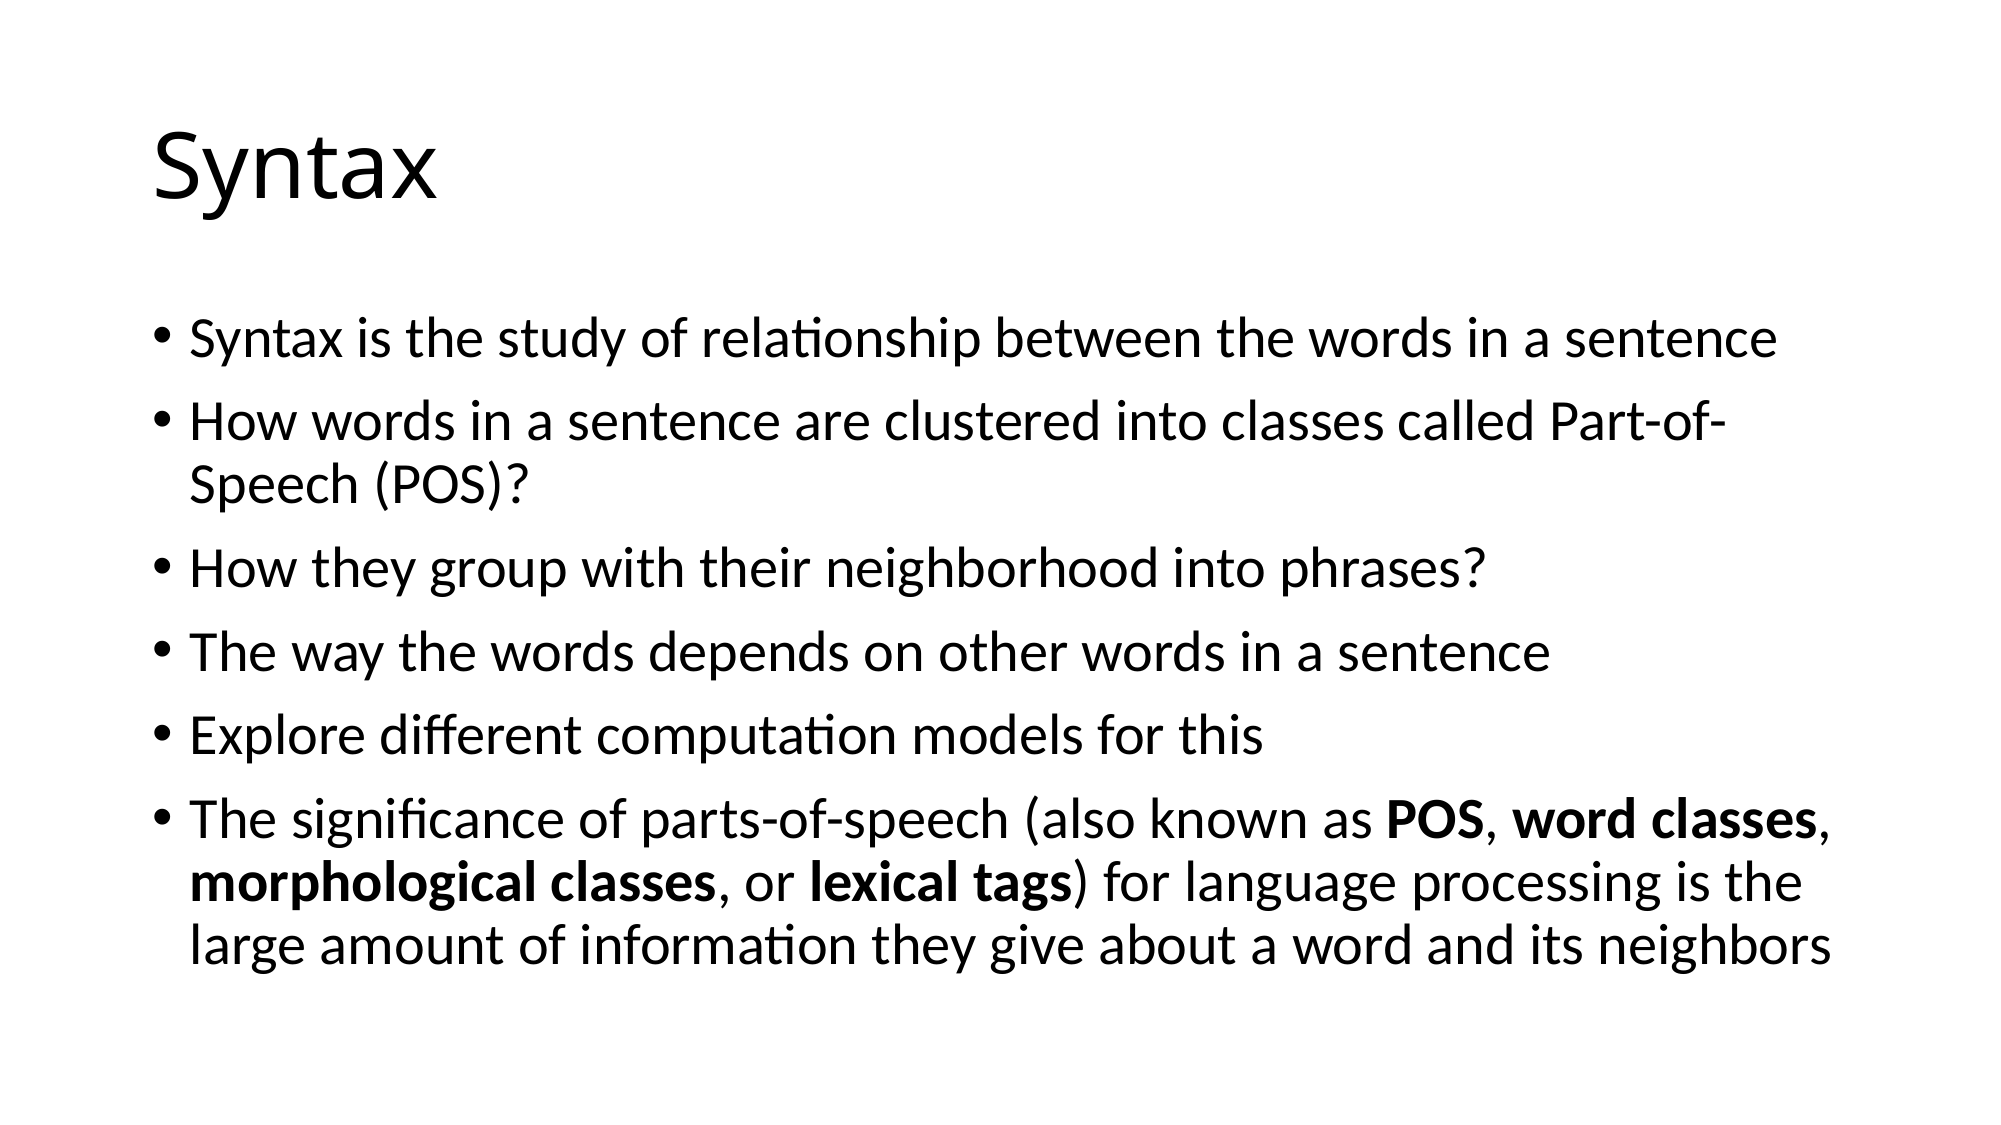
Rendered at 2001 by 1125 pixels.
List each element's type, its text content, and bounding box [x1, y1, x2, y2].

list Syntax is the study of relationship between the words in a sentence How words in a sentence are clustered into classes called Part-of-Speech (POS)? How they group with their neighborhood into phrases? The way the words depends on other words in a sentence Explore different computation models for this The significance of parts-of-speech (also known as POS, word classes, morphological classes, or lexical tags) for language processing is the large amount of information they give about a word and its neighbors [137, 299, 1863, 1014]
title Syntax [137, 59, 1863, 278]
